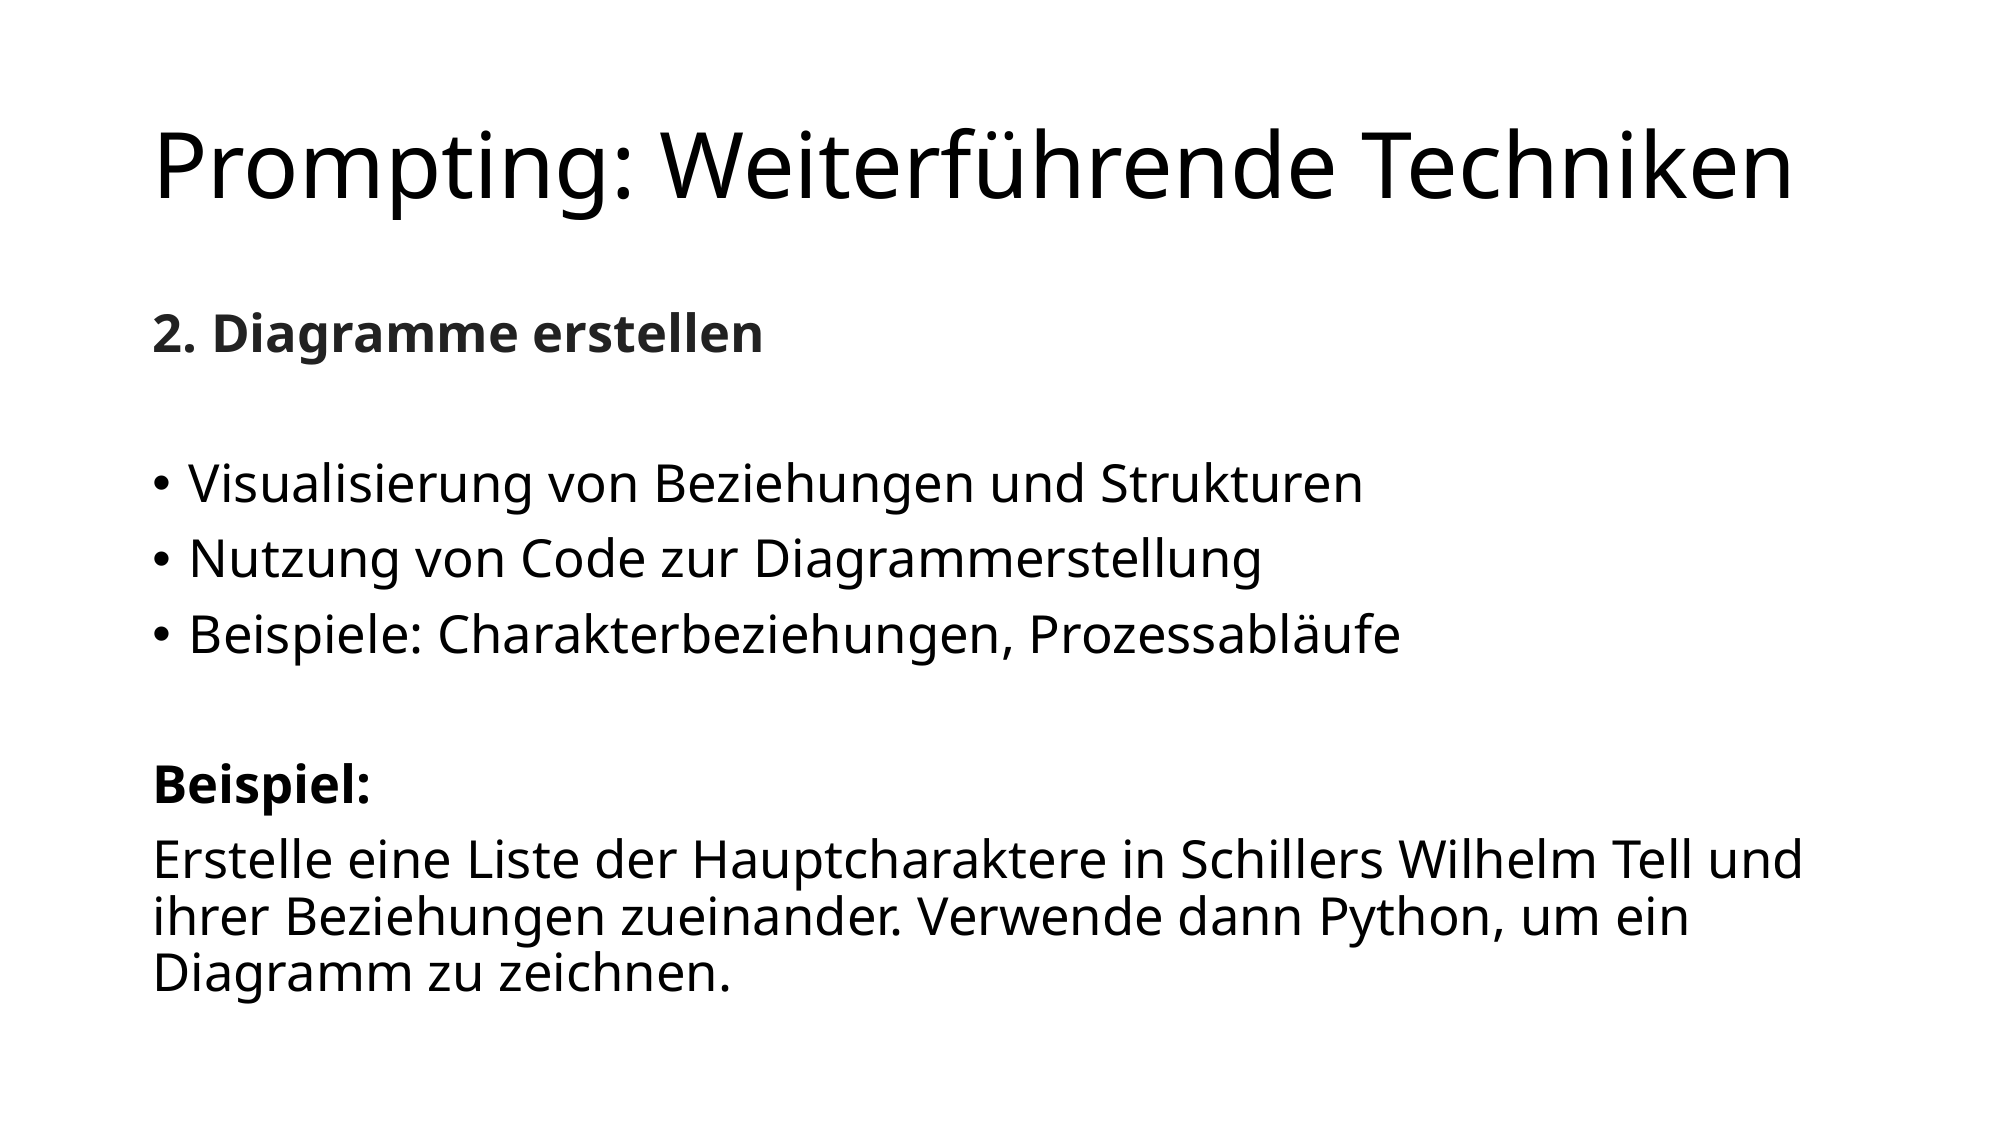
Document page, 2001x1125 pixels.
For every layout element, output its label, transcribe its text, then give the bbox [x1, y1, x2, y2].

list 2. Diagramme erstellen Visualisierung von Beziehungen und Strukturen Nutzung von Code zur Diagrammerstellung Beispiele: Charakterbeziehungen, Prozessabläufe Beispiel: Erstelle eine Liste der Hauptcharaktere in Schillers Wilhelm Tell und ihrer Beziehungen zueinander. Verwende dann Python, um ein Diagramm zu zeichnen. [137, 299, 1863, 1014]
title Prompting: Weiterführende Techniken [137, 59, 1863, 278]
